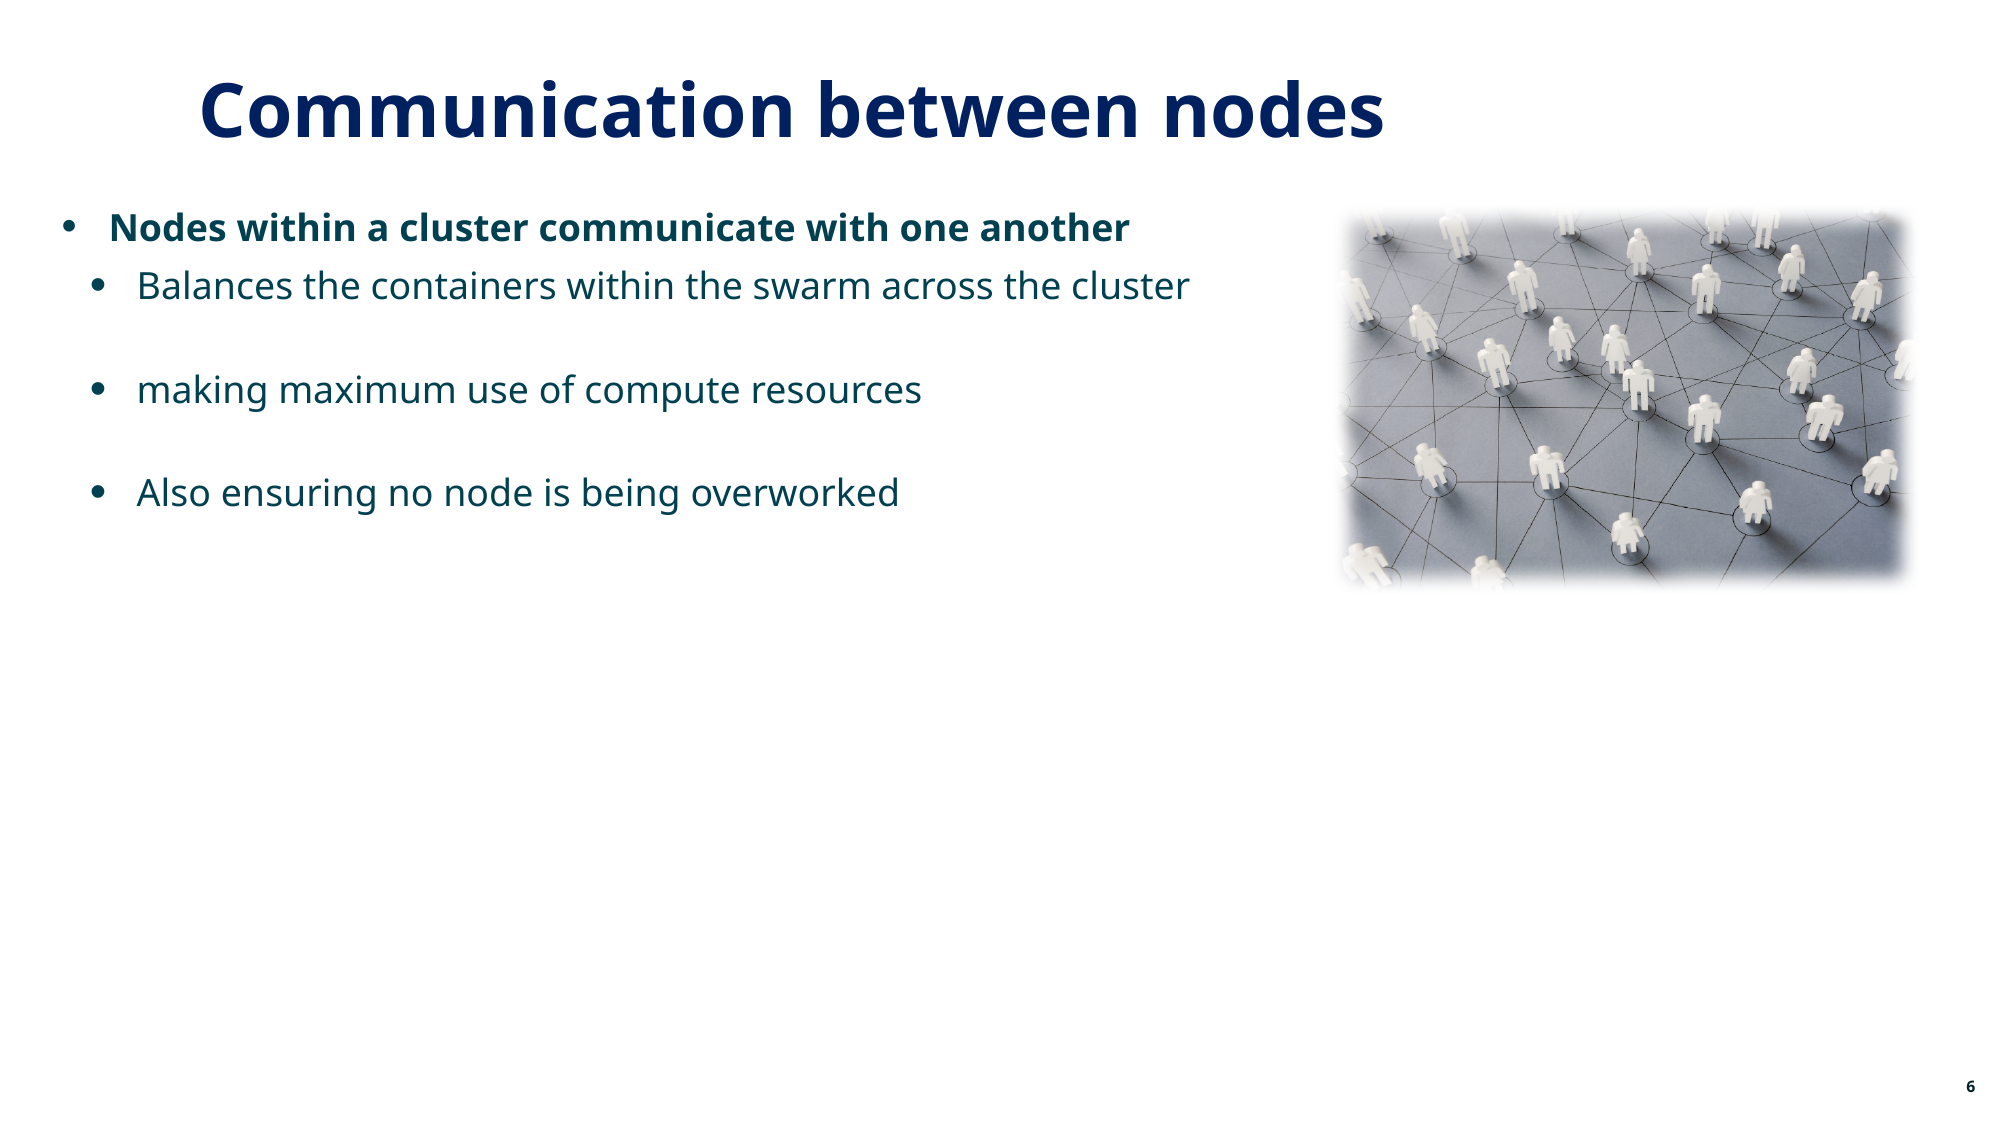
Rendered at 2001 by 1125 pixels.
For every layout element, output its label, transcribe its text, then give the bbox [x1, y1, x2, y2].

list Nodes within a cluster communicate with one another Balances the containers within the swarm across the cluster making maximum use of compute resources Also ensuring no node is being overworked [61, 203, 1937, 1063]
picture [1332, 203, 1920, 595]
list Communication between nodes [198, 62, 1937, 148]
slide_number 6 [1846, 1068, 1976, 1098]
